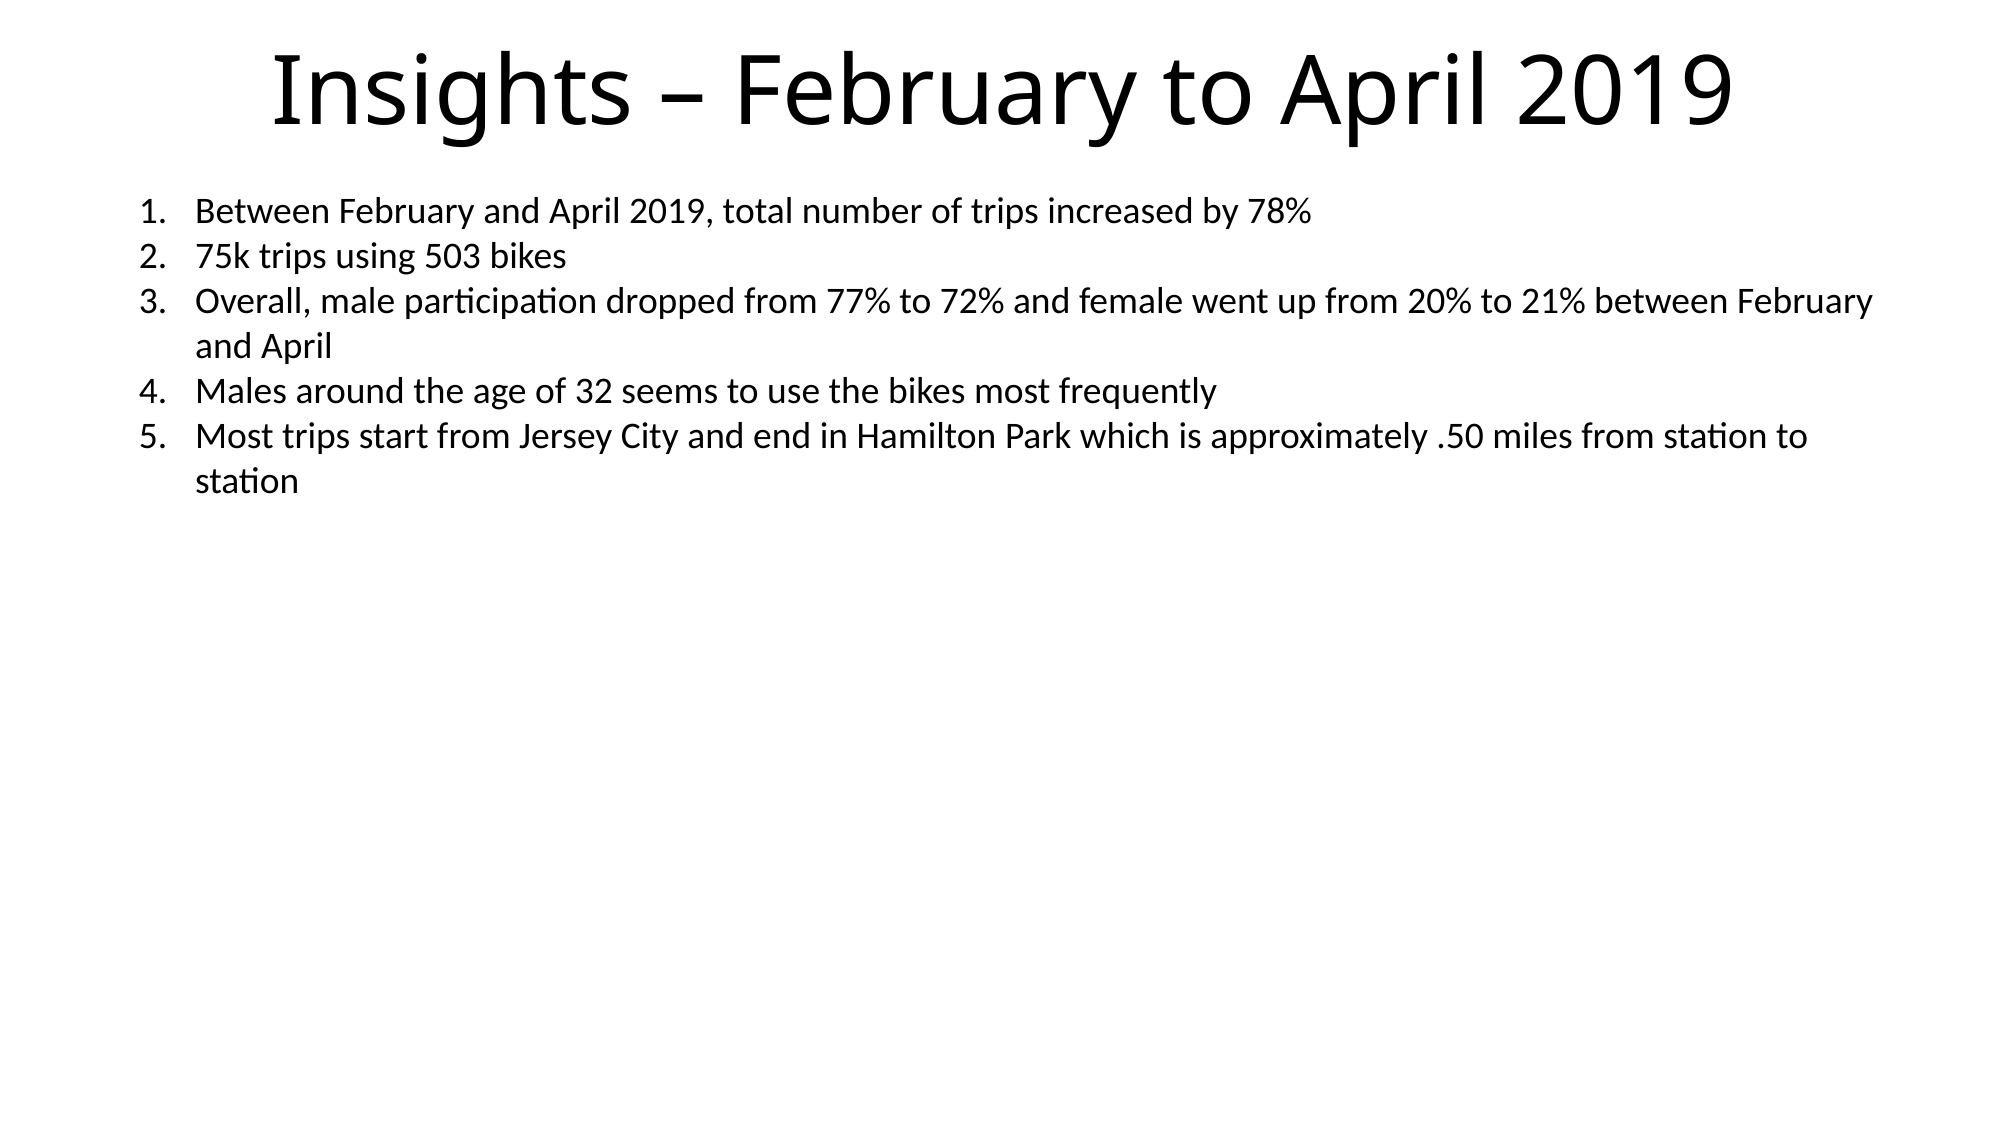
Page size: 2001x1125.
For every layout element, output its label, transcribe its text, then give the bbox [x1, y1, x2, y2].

text_box Between February and April 2019, total number of trips increased by 78% 75k trips using 503 bikes Overall, male participation dropped from 77% to 72% and female went up from 20% to 21% between February and April Males around the age of 32 seems to use the bikes most frequently Most trips start from Jersey City and end in Hamilton Park which is approximately .50 miles from station to station [124, 178, 1933, 599]
title Insights – February to April 2019 [249, 28, 1758, 153]
